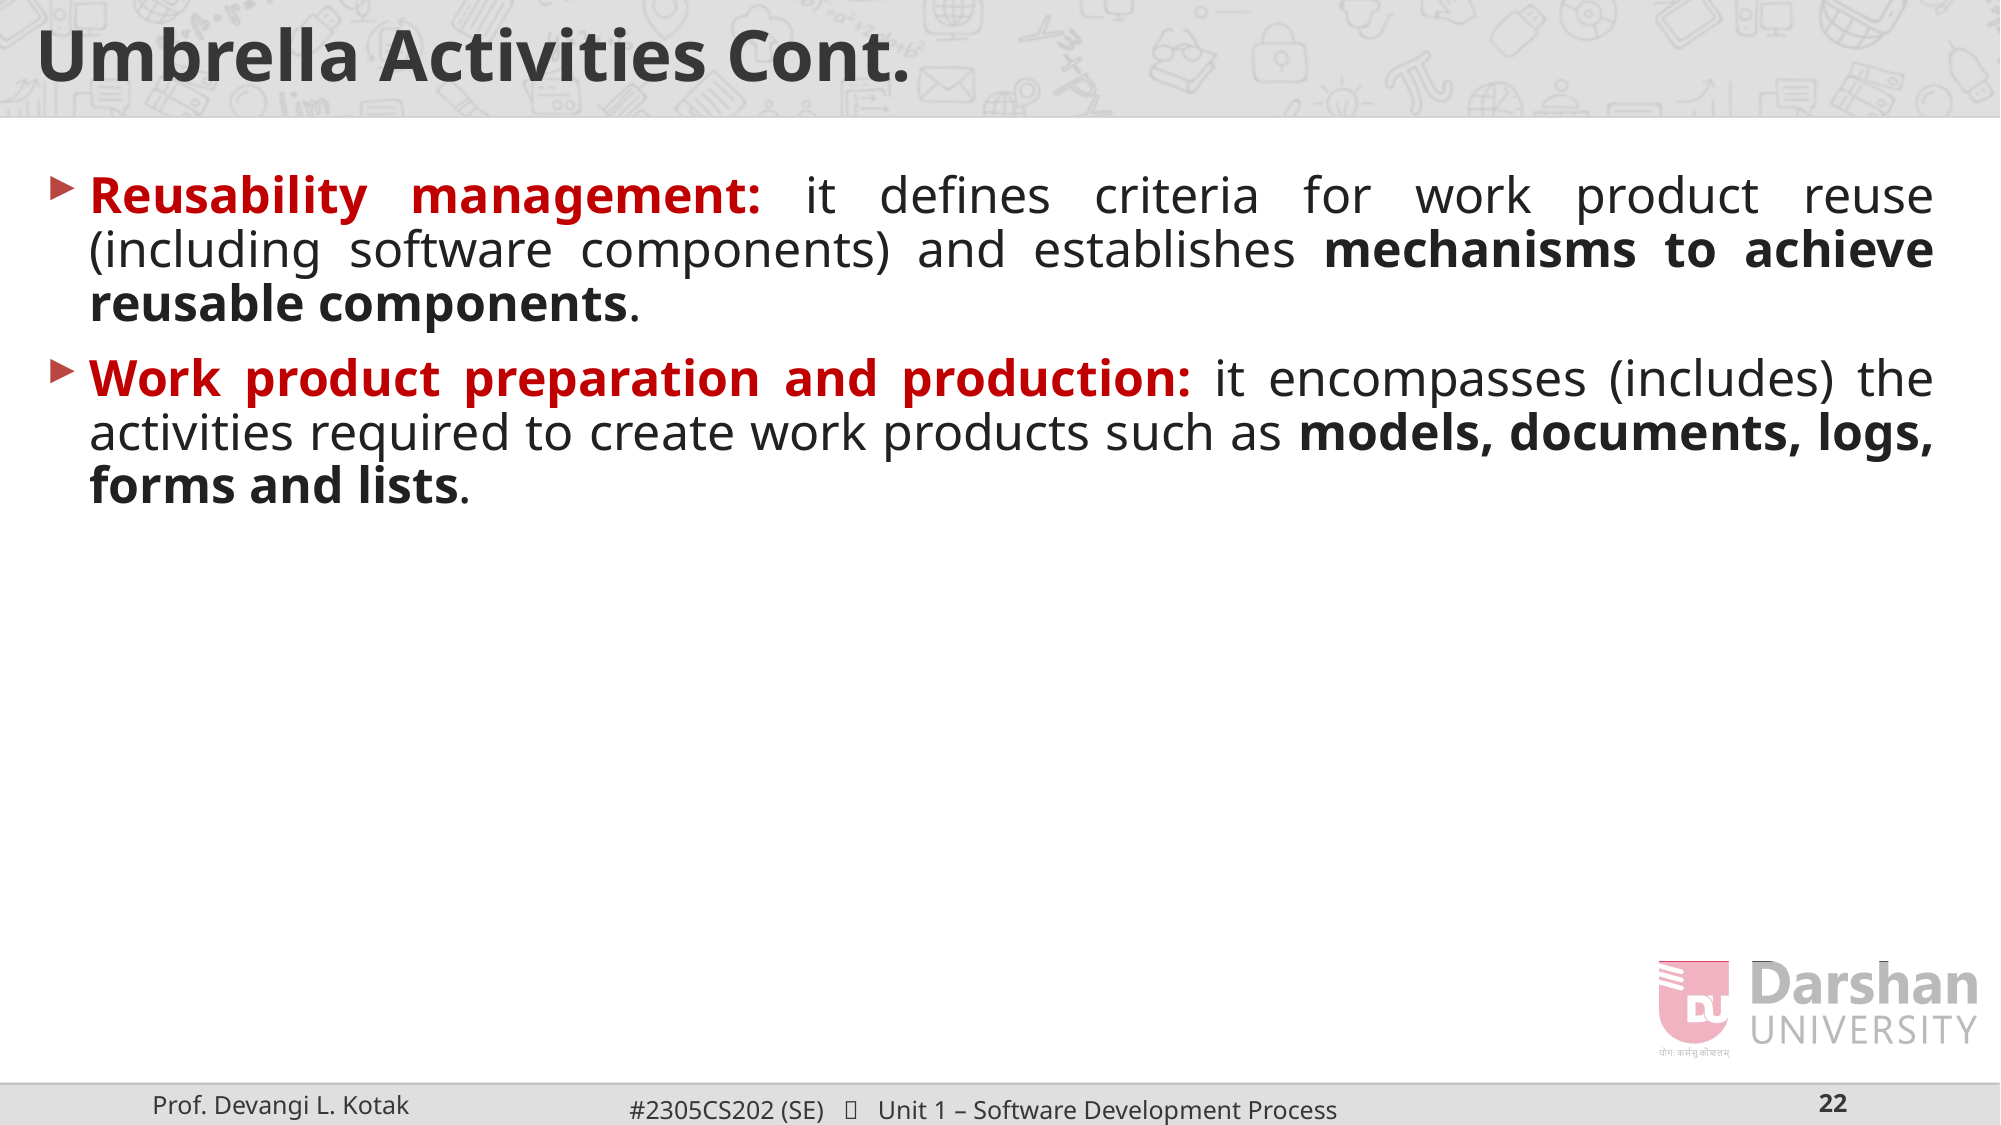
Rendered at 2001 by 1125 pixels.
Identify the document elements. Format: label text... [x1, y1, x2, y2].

title Umbrella Activities Cont. [0, 0, 2000, 117]
list Reusability management: it defines criteria for work product reuse (including software components) and establishes mechanisms to achieve reusable components. Work product preparation and production: it encompasses (includes) the activities required to create work products such as models, documents, logs, forms and lists. [31, 162, 1950, 1038]
